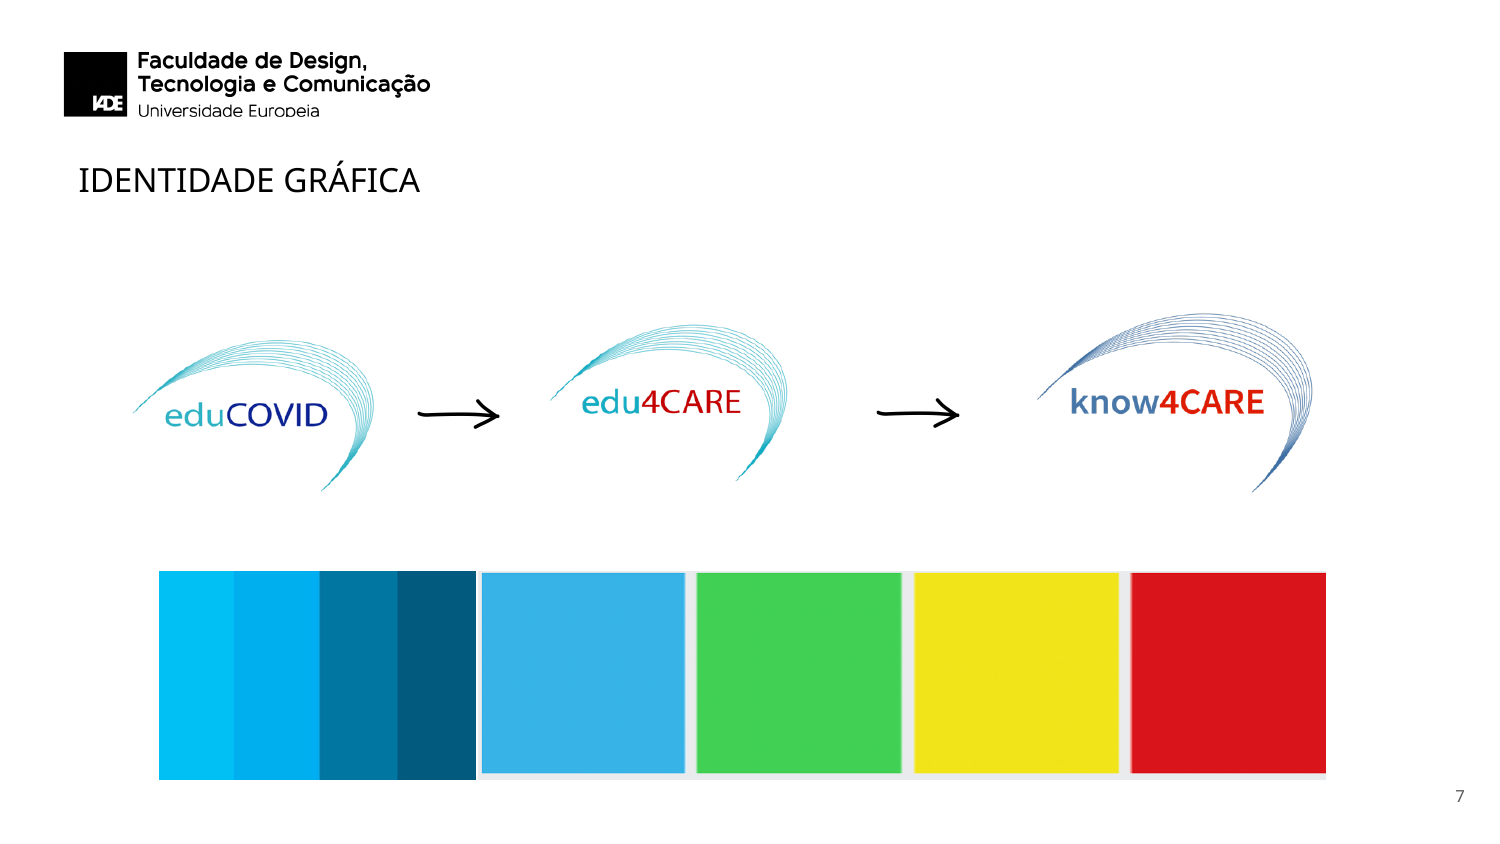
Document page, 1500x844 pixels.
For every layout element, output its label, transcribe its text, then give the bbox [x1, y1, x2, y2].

picture [63, 51, 433, 117]
picture [477, 571, 1327, 780]
picture [866, 391, 970, 436]
picture [539, 317, 799, 487]
title IDENTIDADE GRÁFICA [63, 149, 1389, 215]
picture [1024, 305, 1327, 499]
slide_number 7 [1389, 764, 1480, 830]
picture [407, 392, 510, 436]
picture [92, 317, 395, 511]
